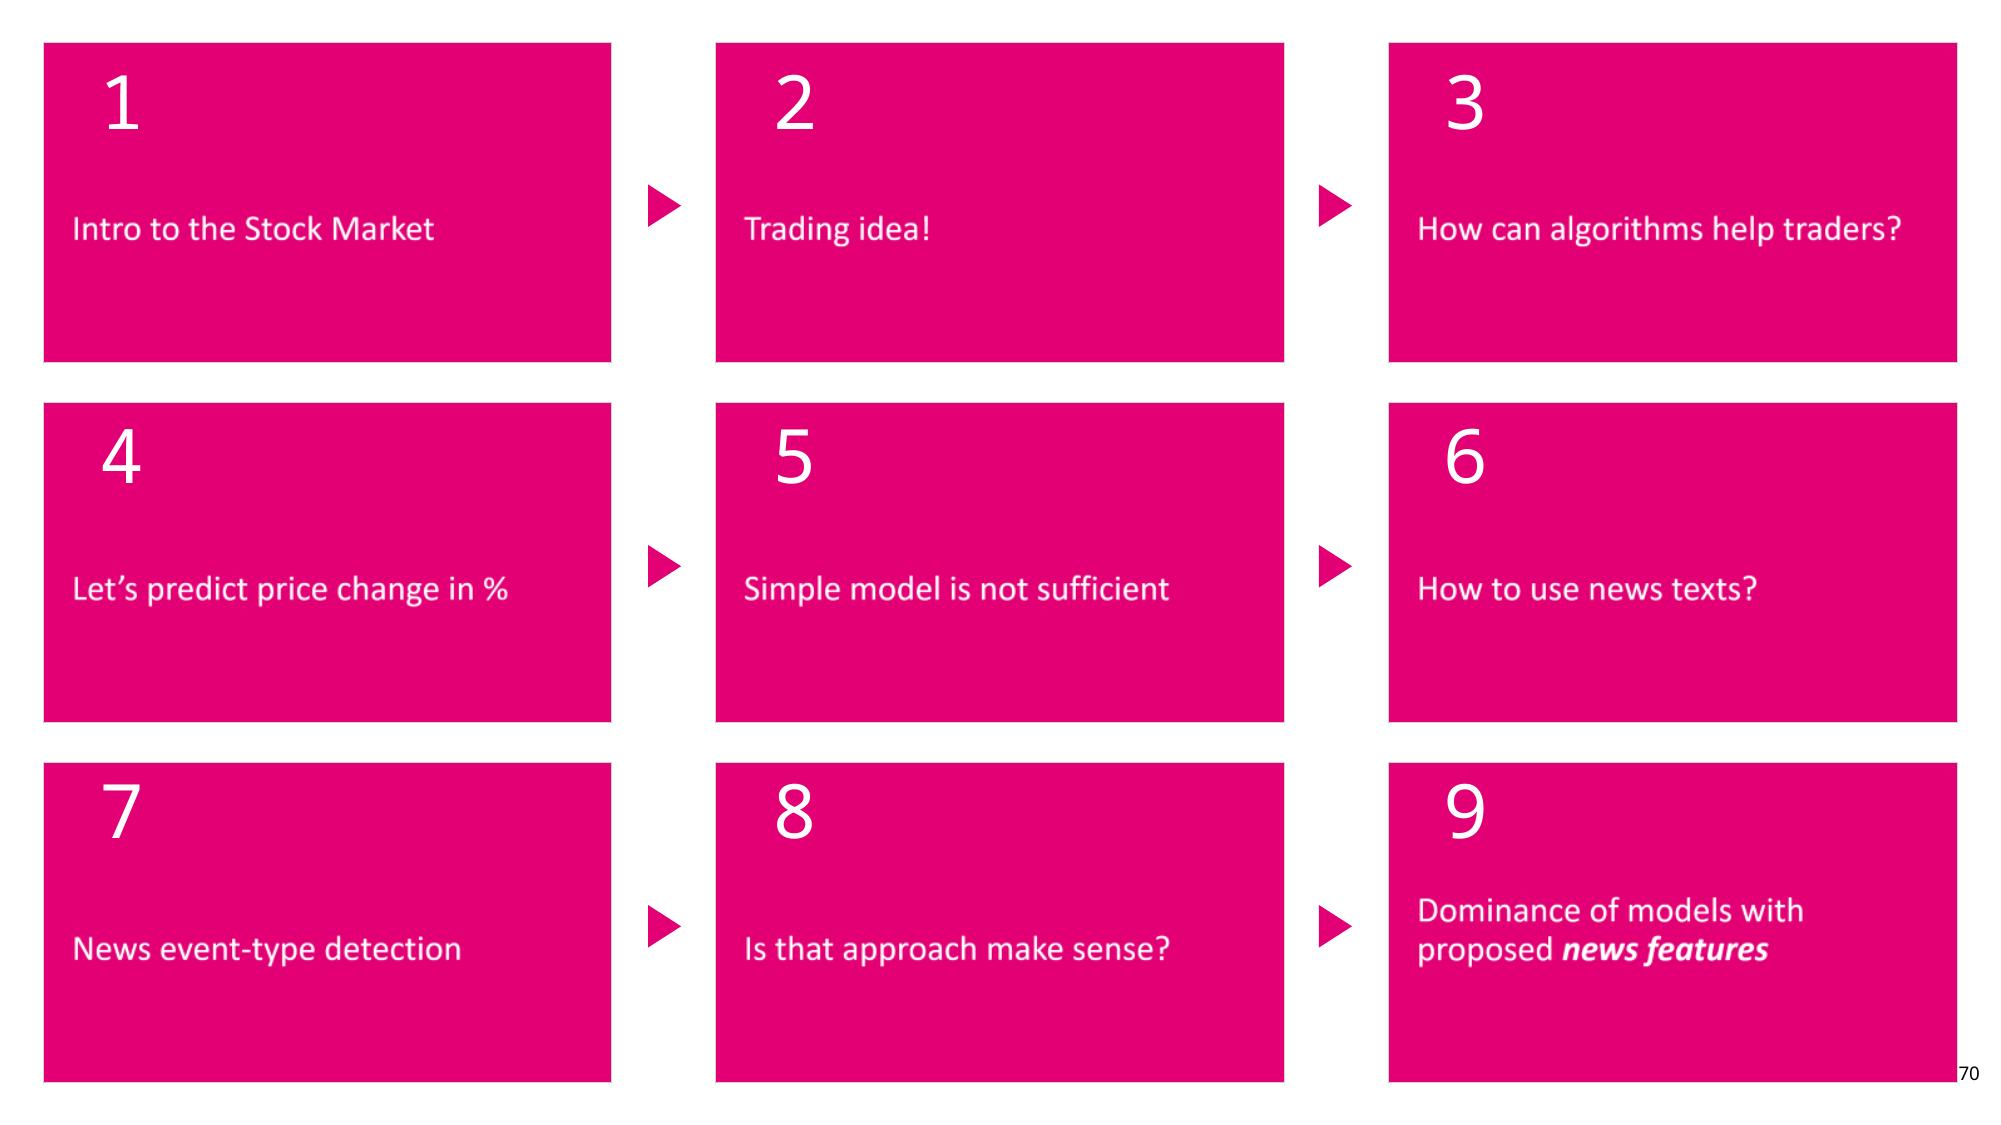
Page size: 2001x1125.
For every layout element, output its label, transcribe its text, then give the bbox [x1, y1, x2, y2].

text_box 4 [41, 396, 610, 729]
text_box [1317, 182, 1354, 229]
text_box 6 [1386, 396, 1955, 729]
text_box [1317, 543, 1354, 590]
text_box 9 [1386, 750, 1955, 1095]
text_box [646, 903, 683, 950]
text_box [646, 543, 683, 590]
text_box [646, 182, 683, 229]
text_box 5 [715, 396, 1284, 729]
text_box 7 [41, 750, 610, 1095]
text_box 1 [41, 42, 610, 363]
text_box [1317, 903, 1354, 950]
text_box 8 [715, 750, 1284, 1095]
text_box 2 [715, 42, 1284, 363]
text_box 3 [1386, 42, 1955, 363]
slide_number 70 [1958, 1047, 2000, 1101]
